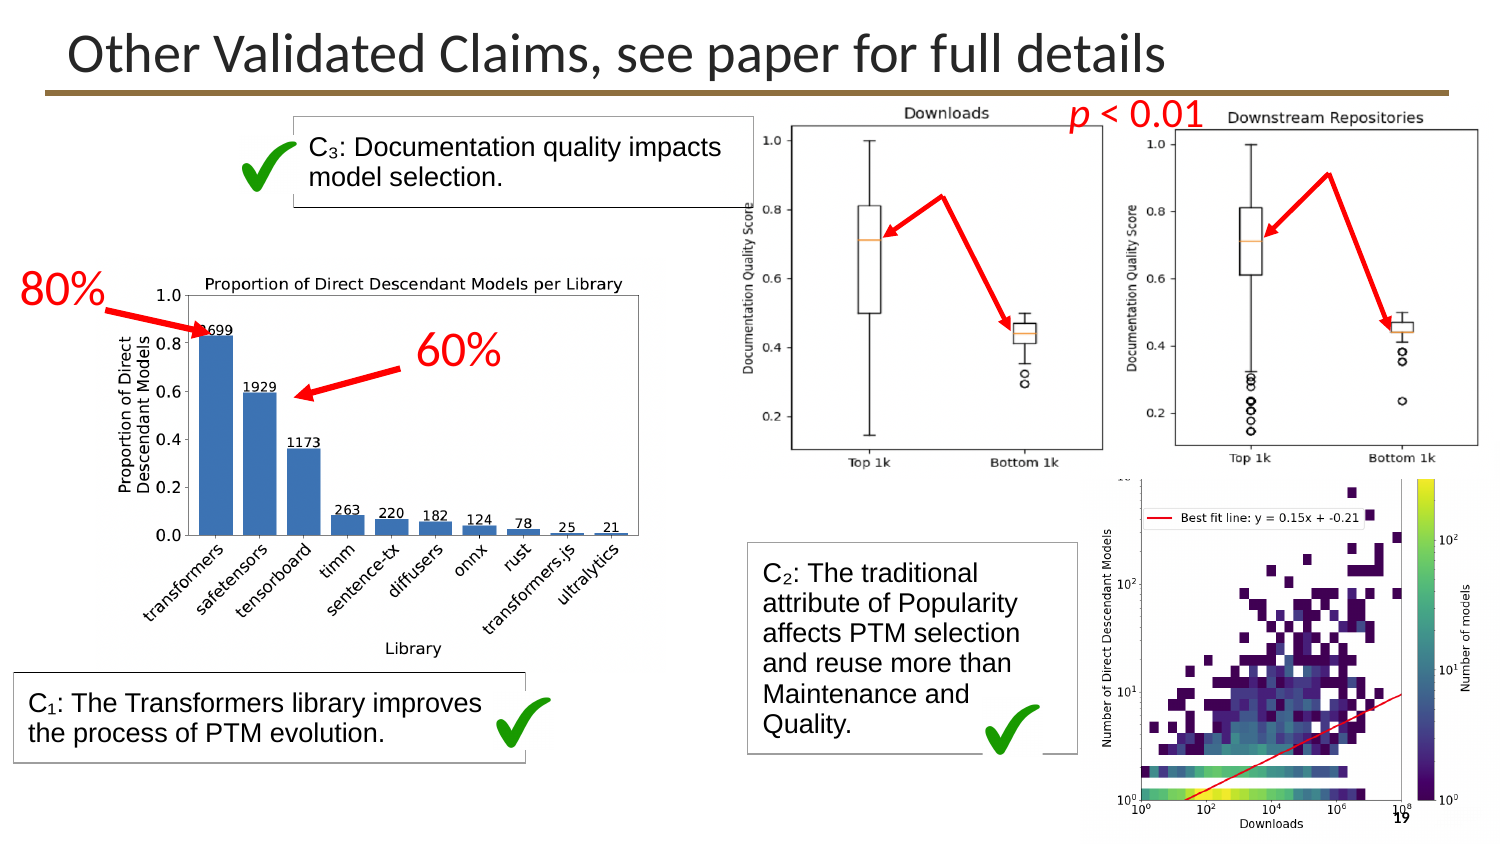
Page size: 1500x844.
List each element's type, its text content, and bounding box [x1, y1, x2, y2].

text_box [1328, 173, 1391, 332]
picture [718, 101, 1500, 844]
picture [95, 256, 666, 673]
table_header C₁: The Transformers library improves the process of PTM evolution. [14, 673, 525, 762]
picture [239, 134, 300, 194]
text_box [942, 196, 1011, 332]
title Other Validated Claims, see paper for full details [43, 12, 1436, 96]
table_header C₃: Documentation quality impacts model selection. [294, 117, 712, 207]
text_box 80% [0, 263, 89, 309]
picture [982, 697, 1043, 757]
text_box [104, 309, 212, 334]
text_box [1263, 172, 1330, 238]
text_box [293, 368, 401, 398]
table_header C₂: The traditional attribute of Popularity affects PTM selection and reuse more than Maintenance and Quality. [748, 543, 1074, 753]
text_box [882, 195, 943, 238]
picture [493, 690, 554, 750]
text_box p < 0.01 [1042, 93, 1231, 100]
